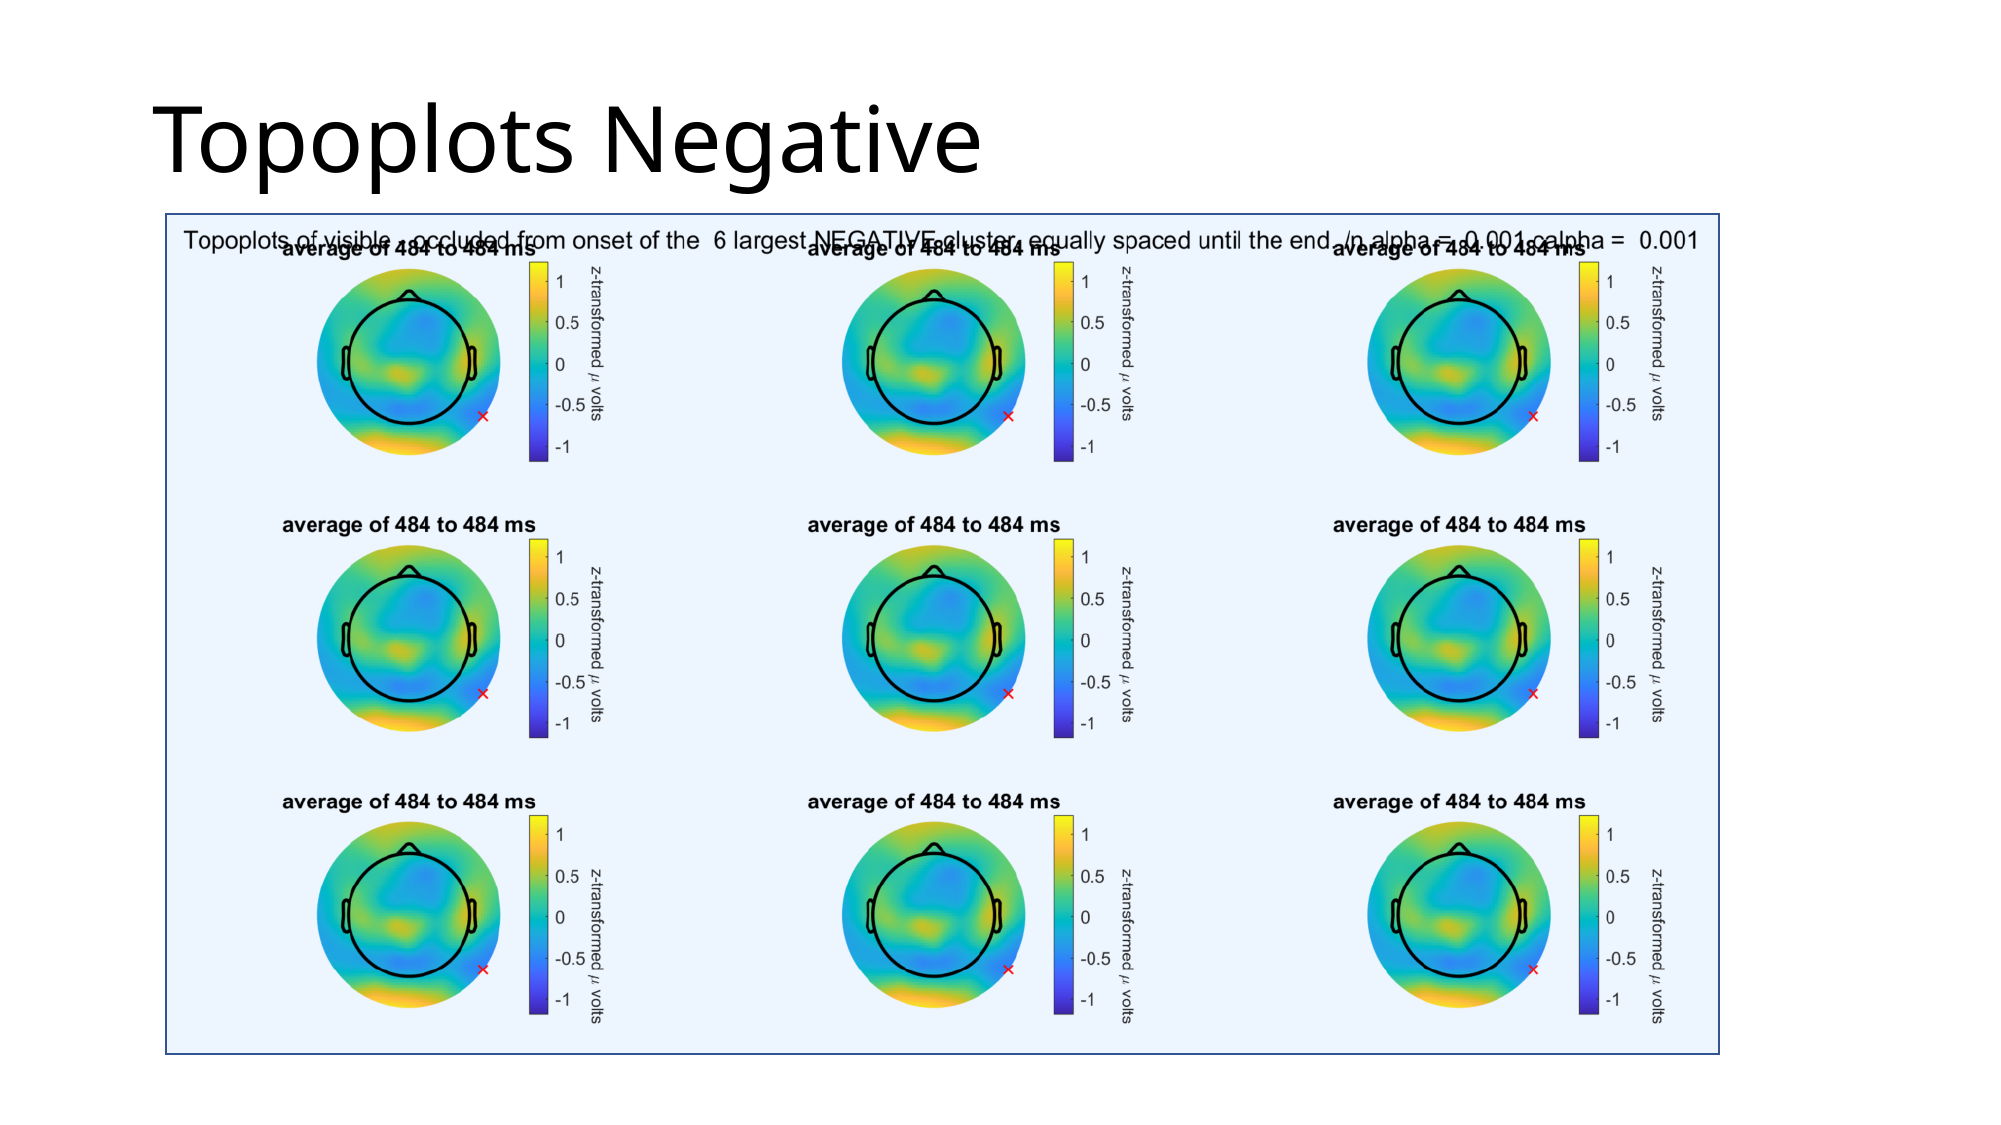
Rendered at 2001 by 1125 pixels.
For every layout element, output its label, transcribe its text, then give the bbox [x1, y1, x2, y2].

title Topoplots Negative [137, 34, 1863, 252]
text_box [165, 213, 1720, 1055]
